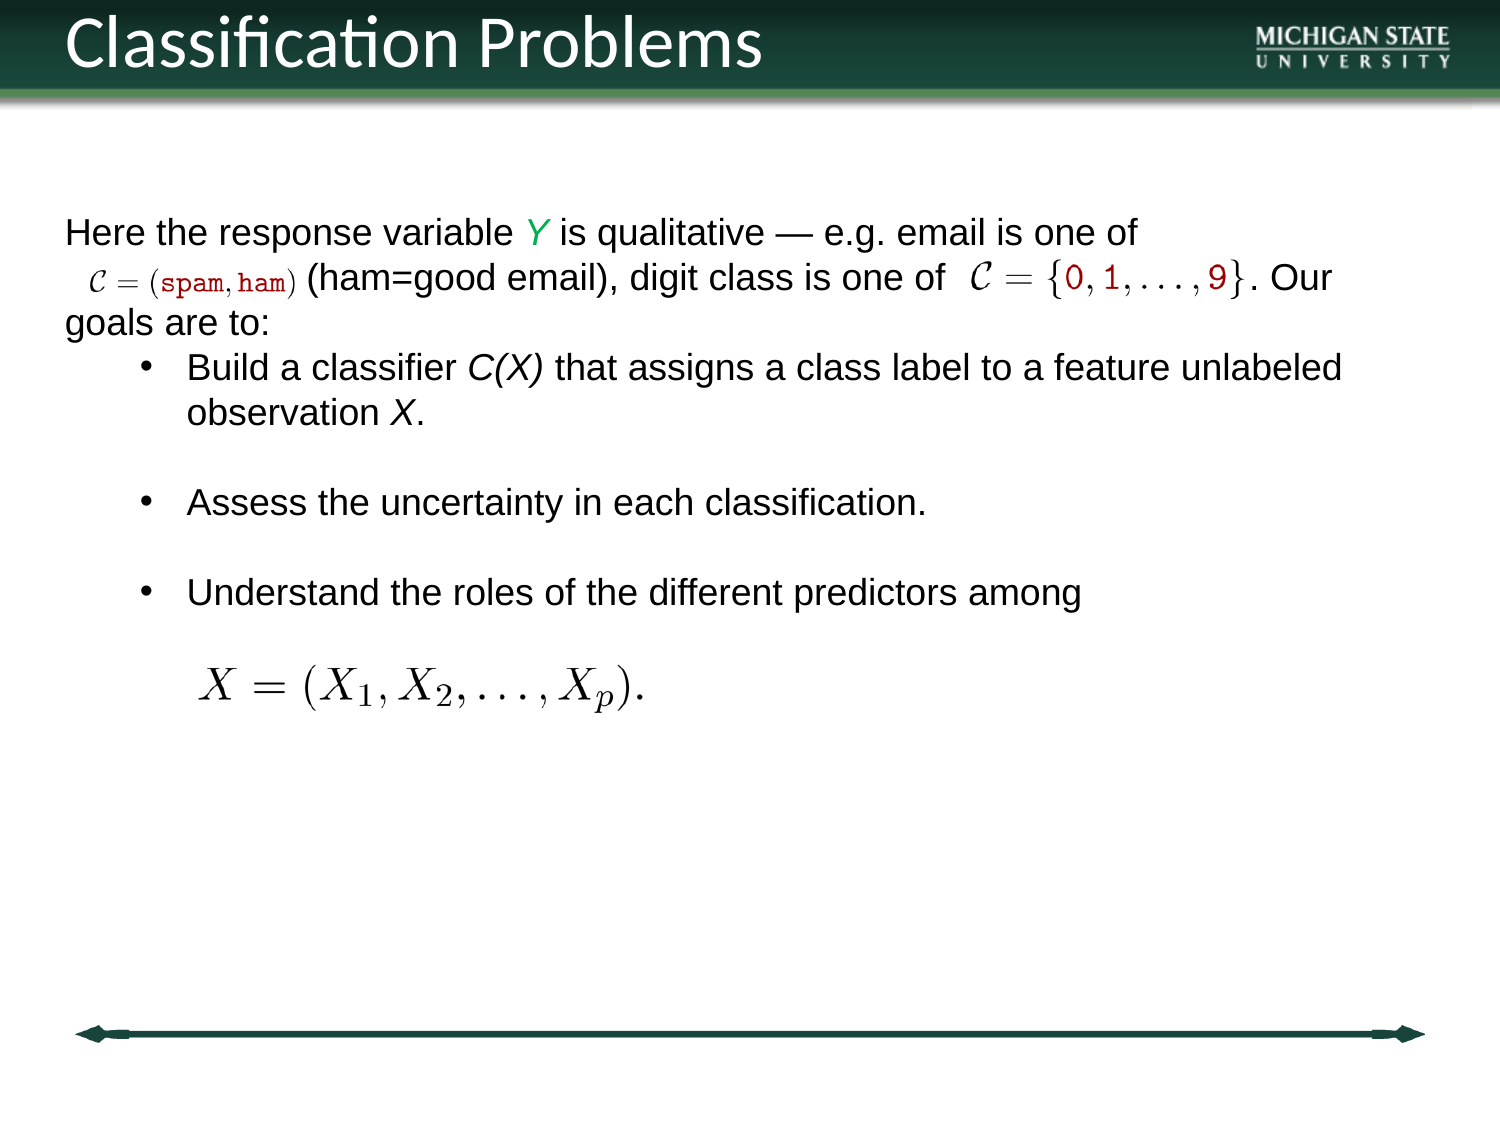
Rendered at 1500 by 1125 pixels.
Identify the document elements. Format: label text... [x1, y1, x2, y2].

picture [75, 1025, 1425, 1043]
picture [961, 256, 1246, 308]
picture [0, 0, 1500, 110]
text_box Classification Problems [49, 0, 1413, 90]
picture [194, 650, 660, 723]
text_box Here the response variable Y is qualitative — e.g. email is one of (ham=good email), digit class is one of . Our goals are to: Build a classifier C(X) that assigns a class label to a feature unlabeled observation X. Assess the uncertainty in each classification. Understand the roles of the different predictors among [49, 155, 1413, 800]
picture [87, 262, 304, 303]
